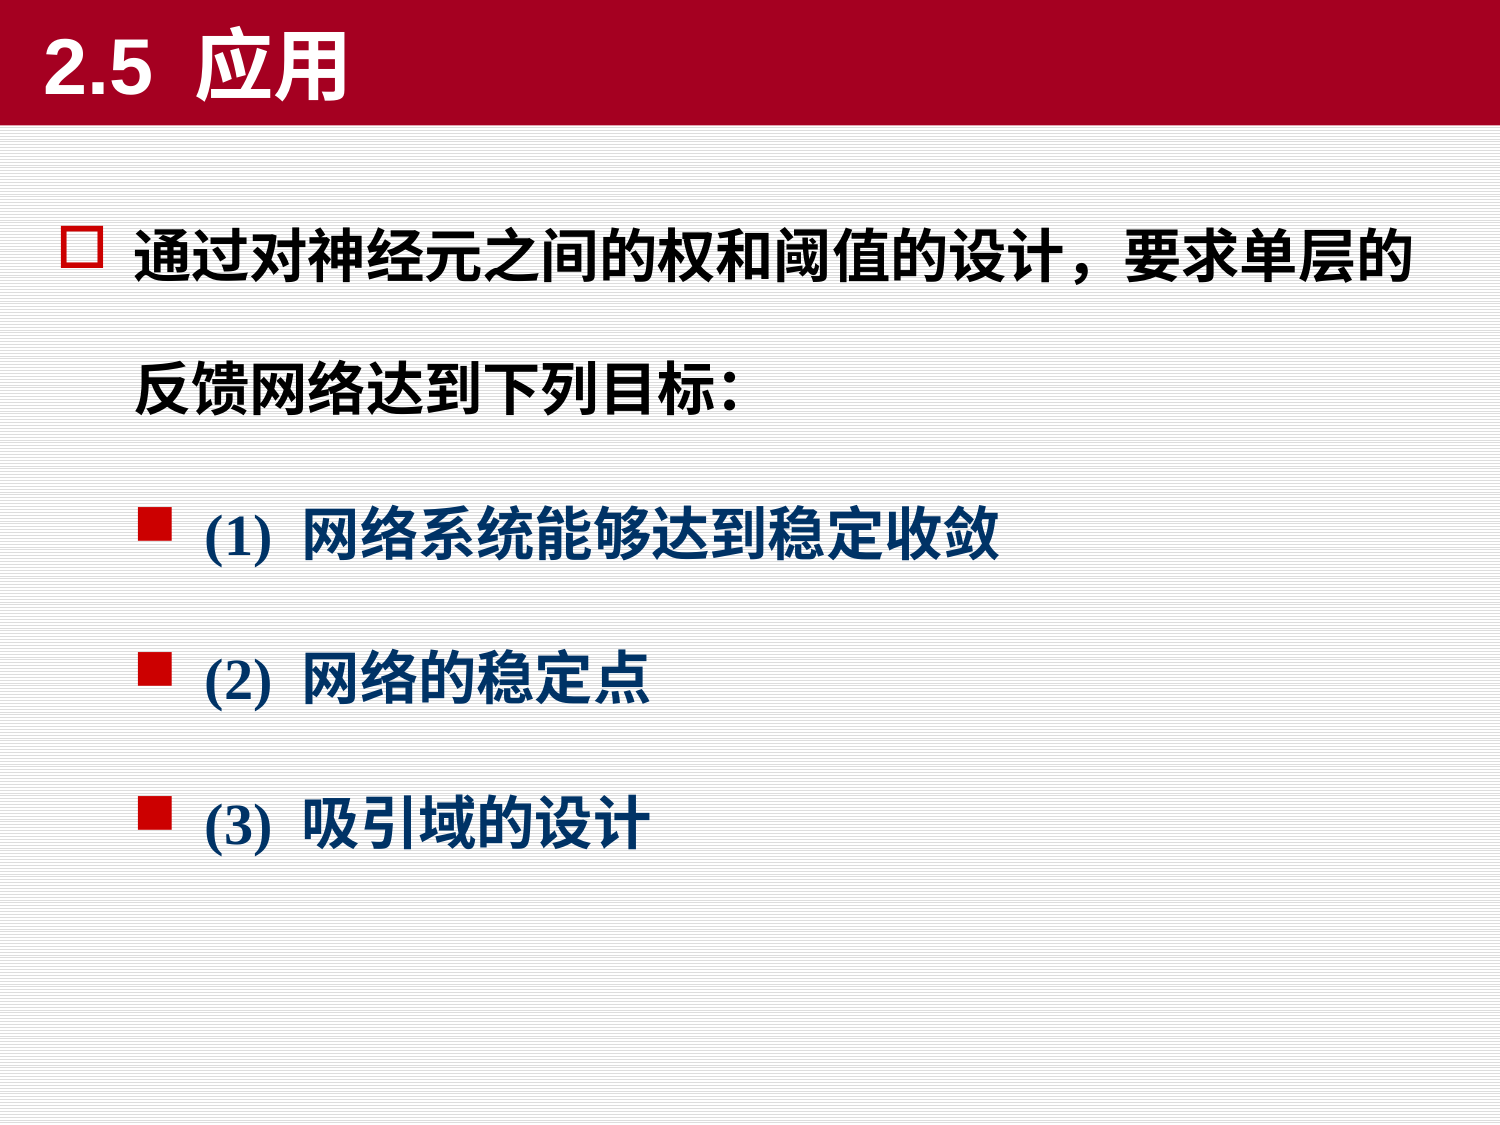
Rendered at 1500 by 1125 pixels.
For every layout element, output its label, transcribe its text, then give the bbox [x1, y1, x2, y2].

list 通过对神经元之间的权和阈值的设计，要求单层的反馈网络达到下列目标： (1) 网络系统能够达到稳定收敛 (2) 网络的稳定点 (3) 吸引域的设计 [41, 148, 1459, 1035]
title 2.5 应用 [0, 0, 1500, 126]
